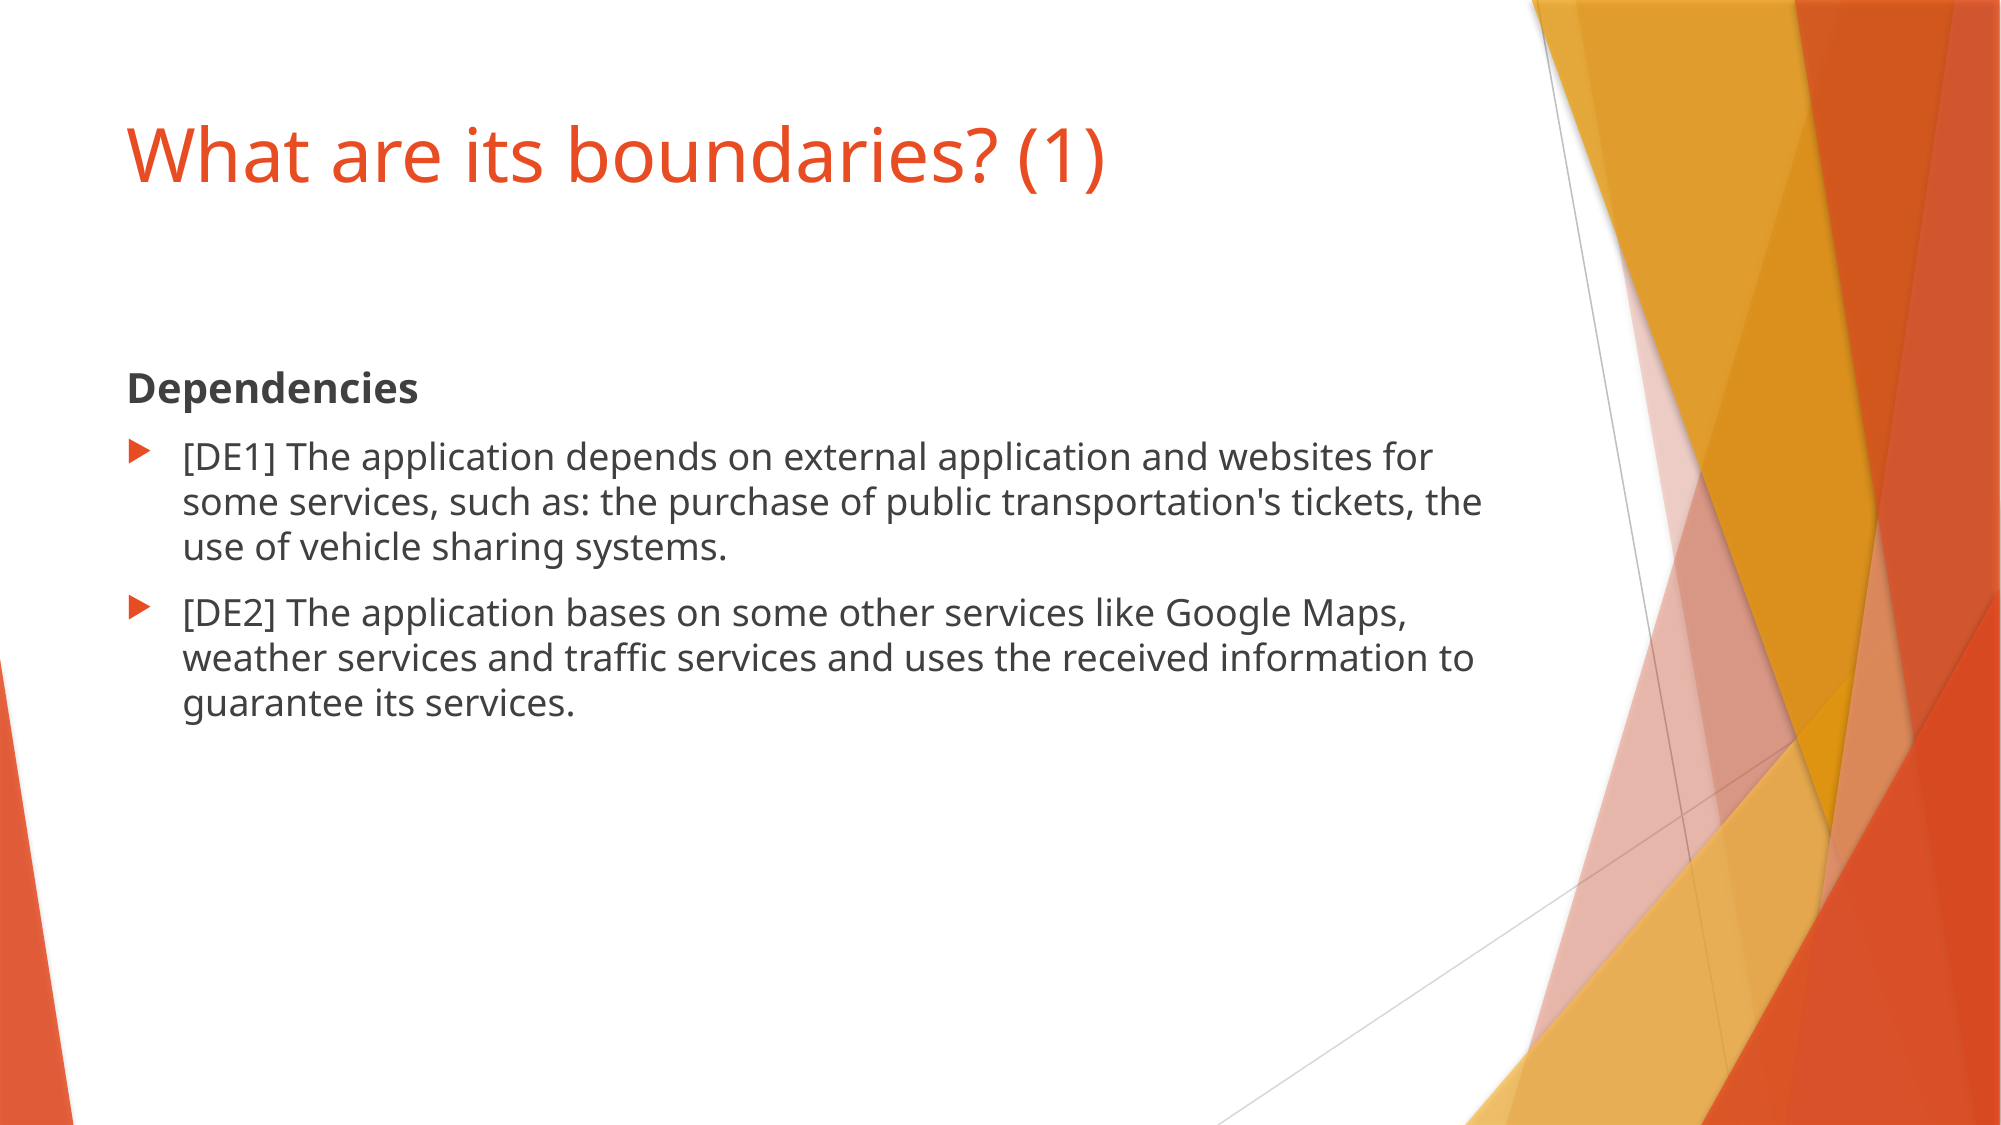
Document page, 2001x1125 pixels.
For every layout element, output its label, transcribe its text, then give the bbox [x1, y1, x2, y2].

title What are its boundaries? (1) [111, 99, 1522, 317]
list Dependencies [DE1] The application depends on external application and websites for some services, such as: the purchase of public transportation's tickets, the use of vehicle sharing systems. [DE2] The application bases on some other services like Google Maps, weather services and traffic services and uses the received information to guarantee its services. [111, 354, 1522, 992]
